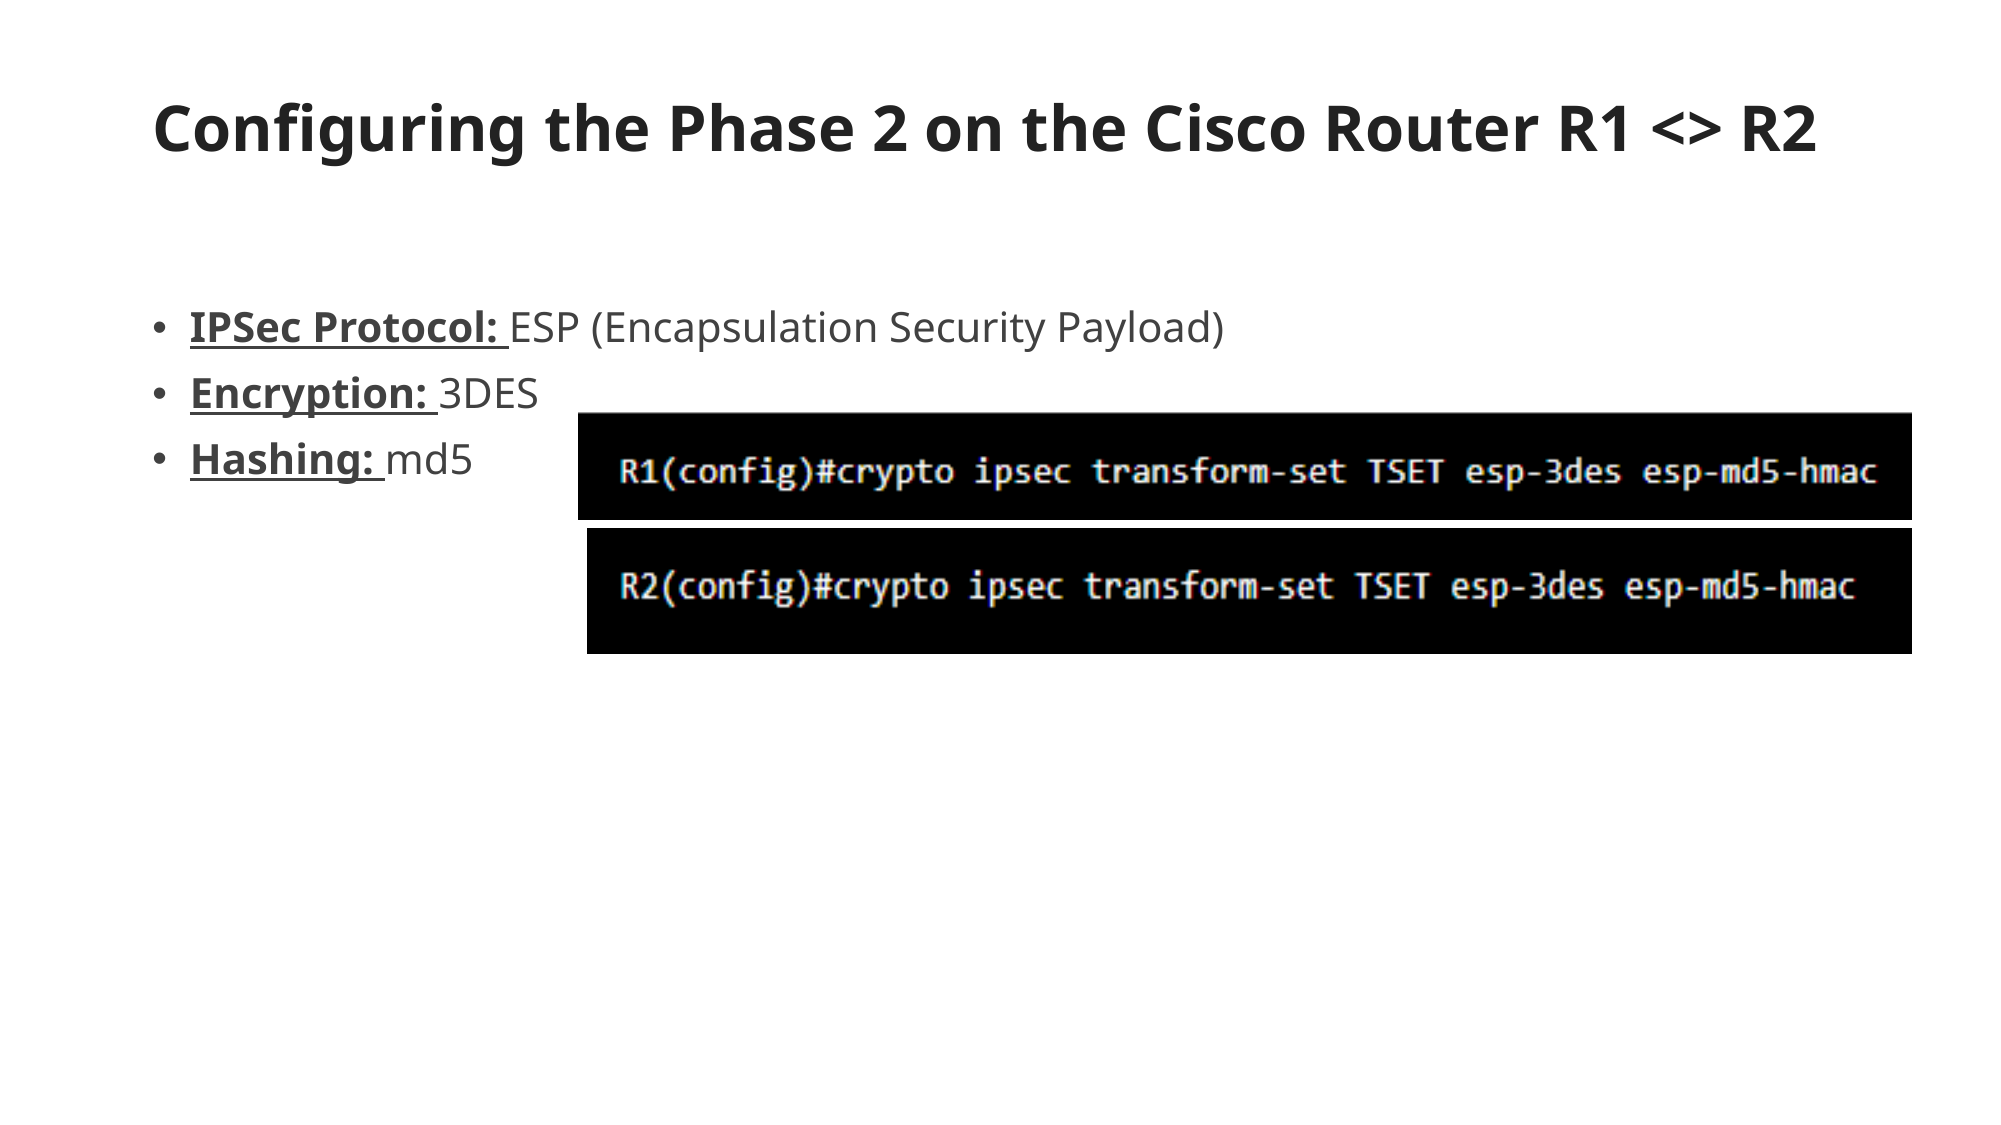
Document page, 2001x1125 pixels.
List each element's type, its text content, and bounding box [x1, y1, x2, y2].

picture [578, 411, 1912, 520]
title Configuring the Phase 2 on the Cisco Router R1 <> R2 [137, 59, 1863, 278]
list IPSec Protocol: ESP (Encapsulation Security Payload) Encryption: 3DES Hashing: md5 [137, 299, 1863, 1014]
picture [587, 528, 1912, 654]
